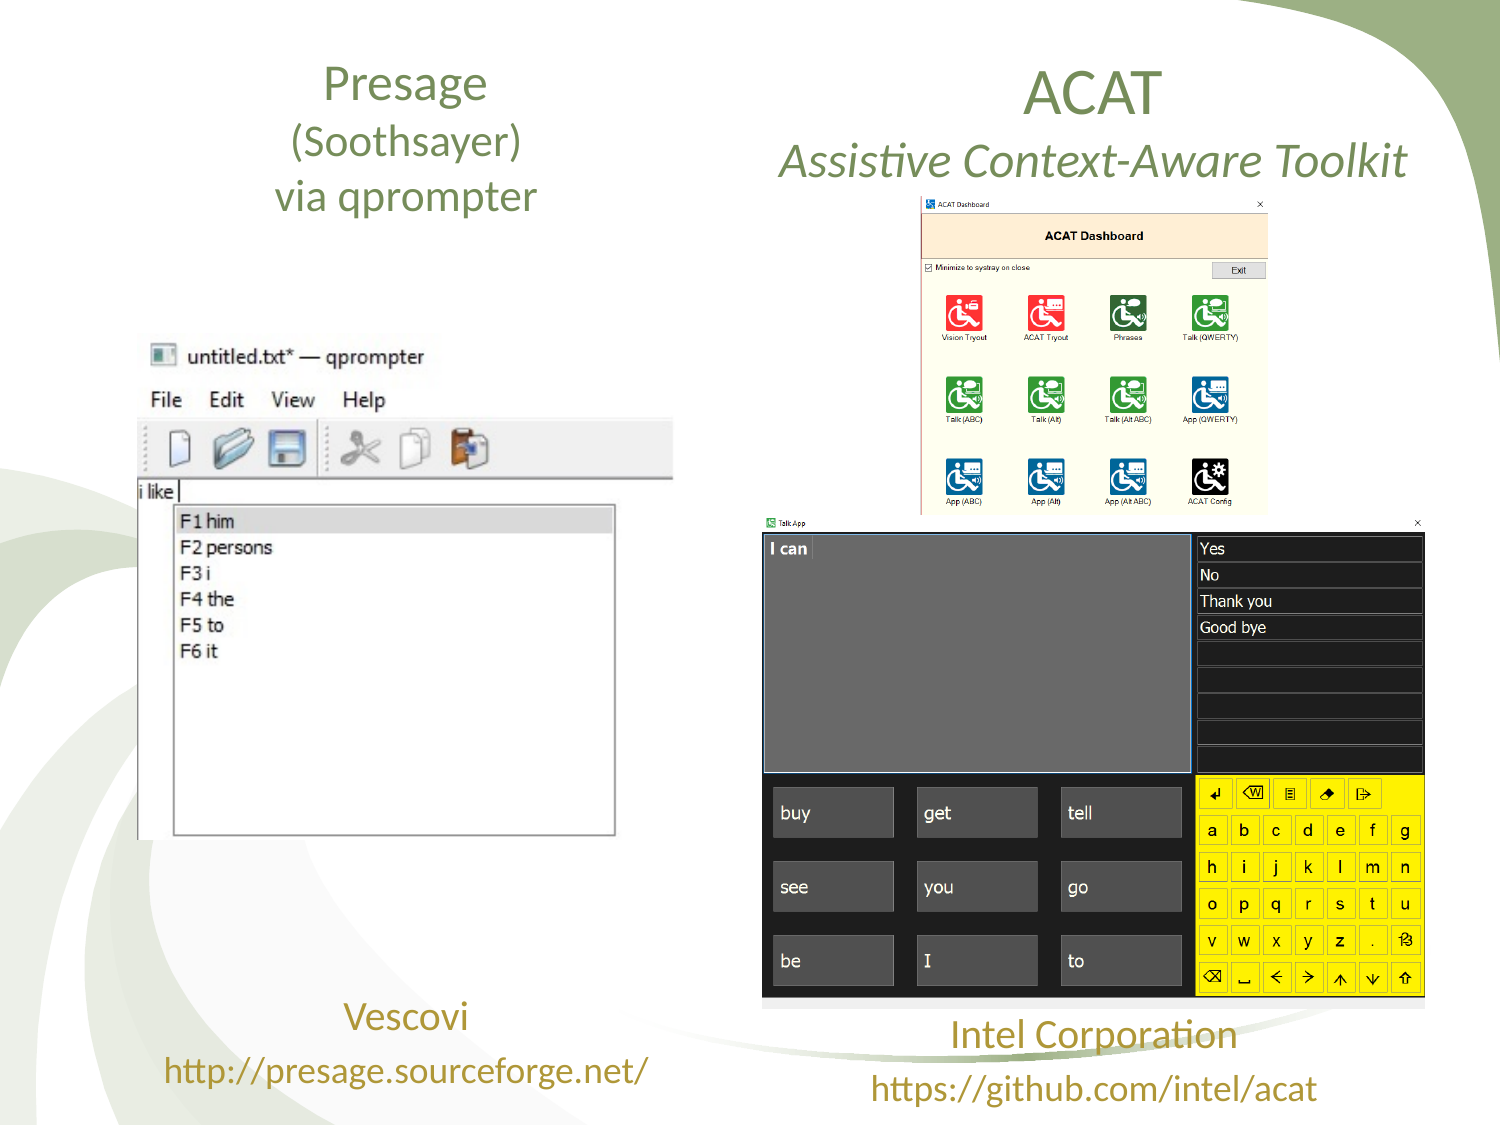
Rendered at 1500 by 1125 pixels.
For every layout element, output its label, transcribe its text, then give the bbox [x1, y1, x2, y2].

text_box ACAT Assistive Context-Aware Toolkit [762, 40, 1425, 196]
text_box Intel Corporation https://github.com/intel/acat [762, 1015, 1426, 1125]
picture [920, 195, 1268, 514]
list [137, 333, 676, 841]
text_box Vescovi http://presage.sourceforge.net/ [74, 945, 738, 1125]
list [762, 514, 1426, 1009]
title Presage (Soothsayer) via qprompter [75, 40, 738, 229]
